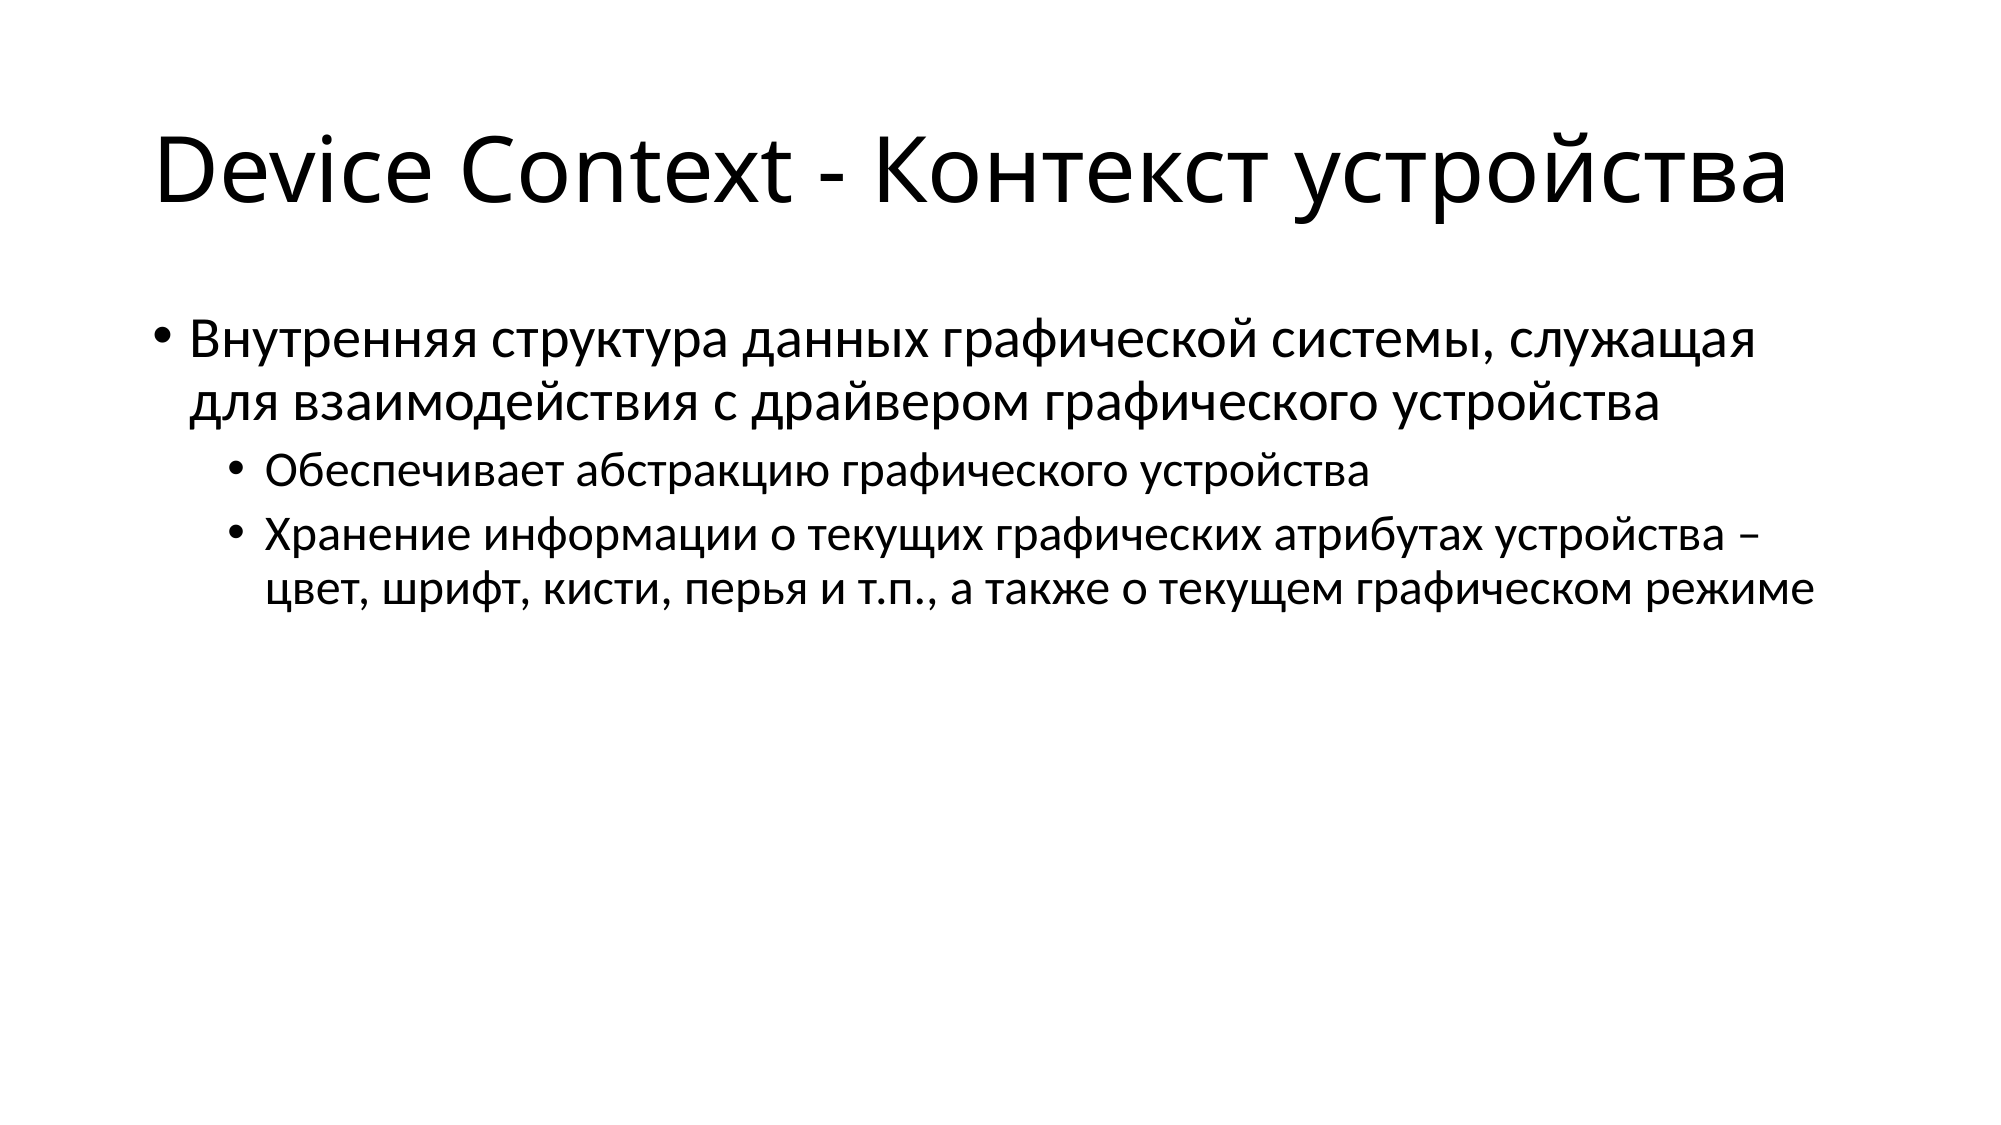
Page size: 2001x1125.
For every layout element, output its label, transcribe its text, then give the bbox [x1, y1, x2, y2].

list Внутренняя структура данных графической системы, служащая для взаимодействия с драйвером графического устройства Обеспечивает абстракцию графического устройства Хранение информации о текущих графических атрибутах устройства – цвет, шрифт, кисти, перья и т.п., а также о текущем графическом режиме [137, 299, 1863, 1014]
title Device Context - Контекст устройства [137, 59, 1863, 278]
